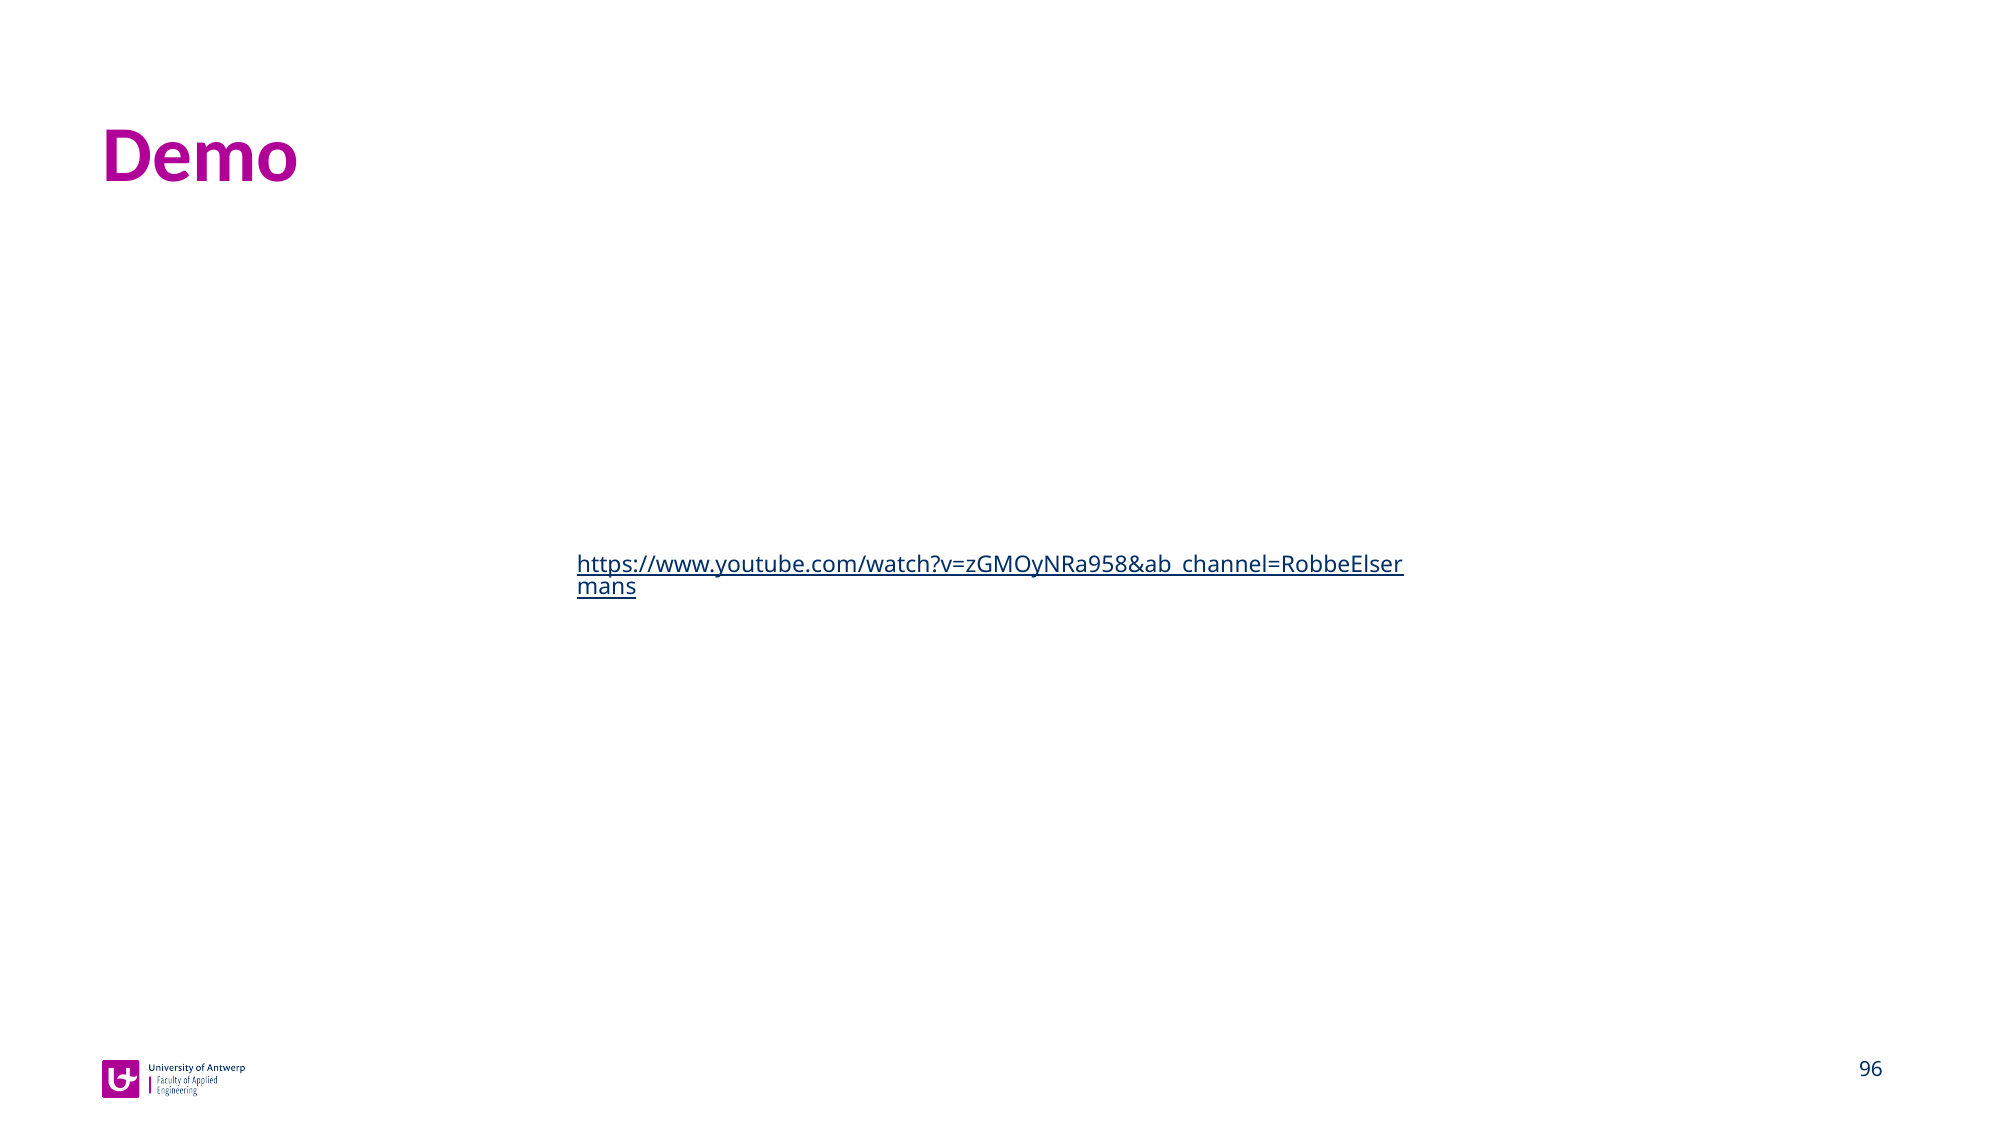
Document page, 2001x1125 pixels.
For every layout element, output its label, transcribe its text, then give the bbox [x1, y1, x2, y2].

slide_number 96 [1463, 1039, 1898, 1100]
picture [102, 1060, 245, 1098]
text_box https://www.youtube.com/watch?v=zGMOyNRa958&ab_channel=RobbeElsermans [576, 549, 1423, 608]
title Demo [102, 101, 1898, 232]
